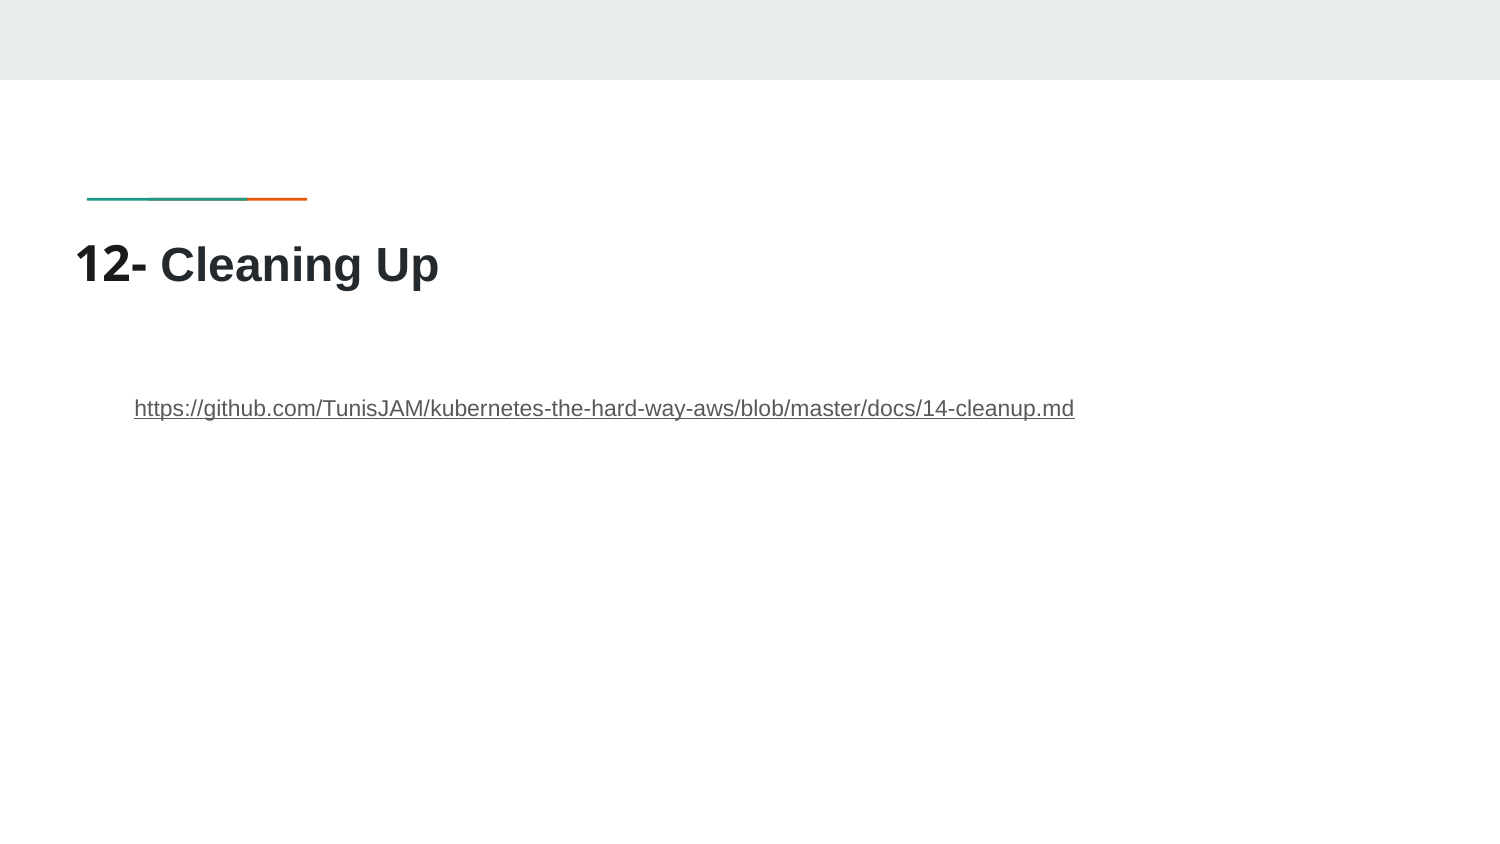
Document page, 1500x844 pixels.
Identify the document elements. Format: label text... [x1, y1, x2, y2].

title 12- Cleaning Up [59, 216, 1430, 305]
list https://github.com/TunisJAM/kubernetes-the-hard-way-aws/blob/master/docs/14-cleanup.md [119, 369, 1381, 741]
